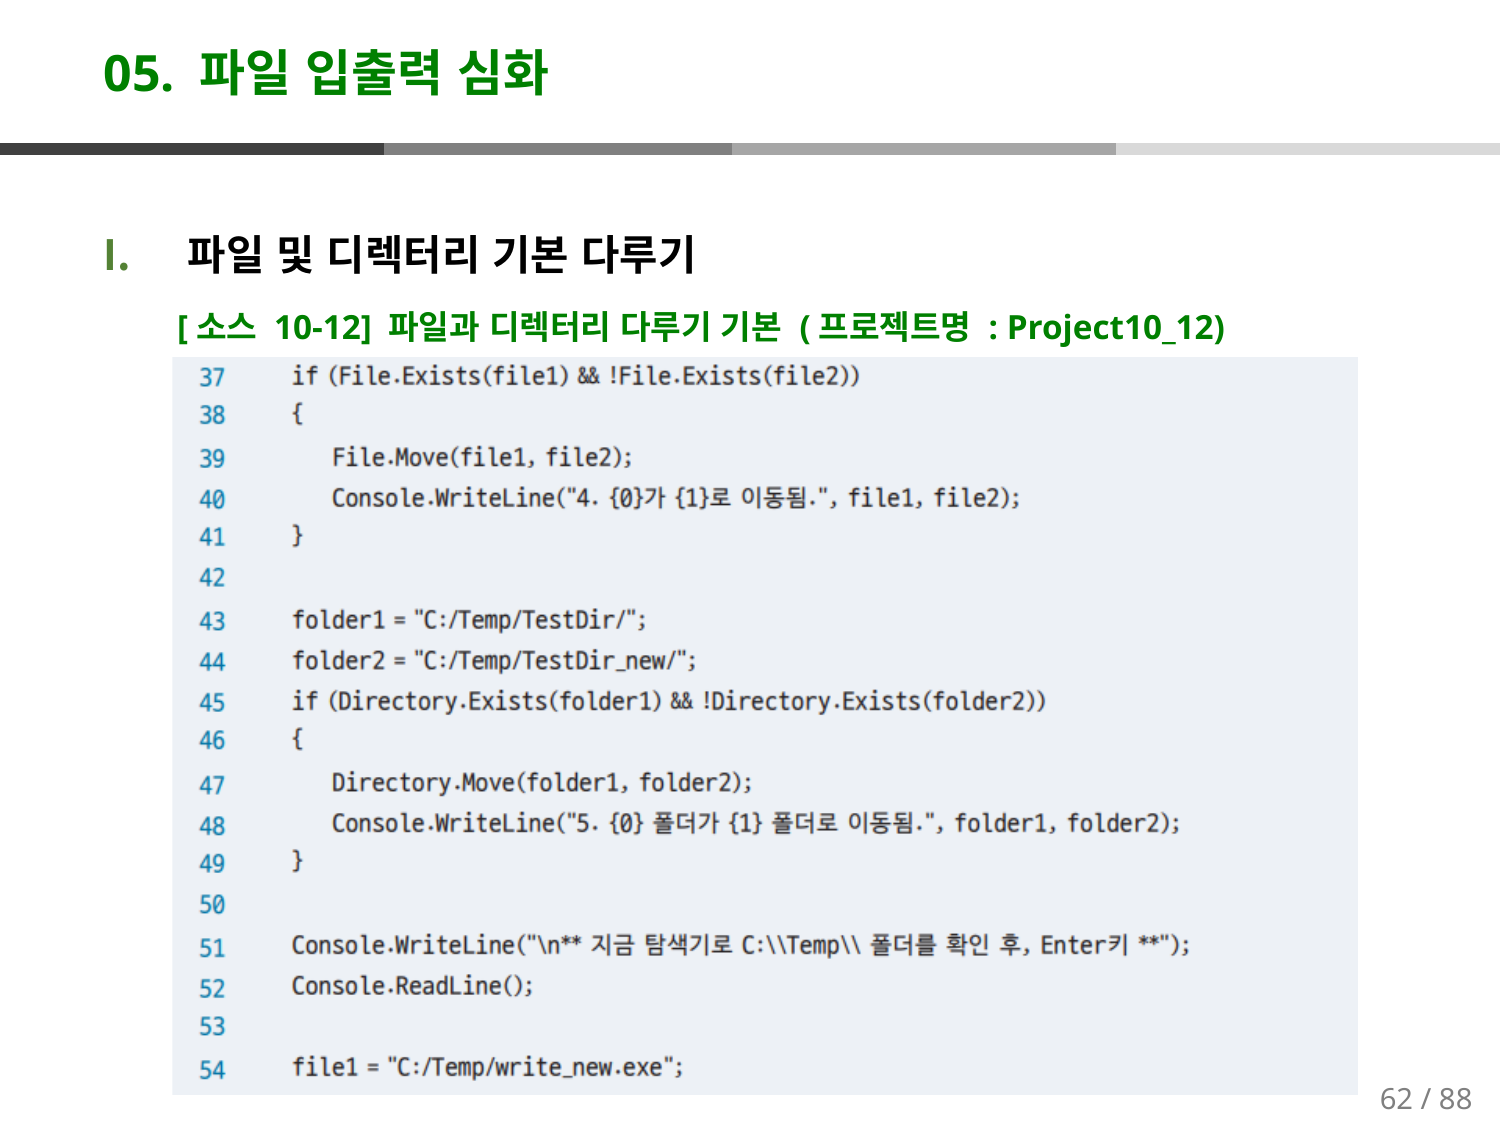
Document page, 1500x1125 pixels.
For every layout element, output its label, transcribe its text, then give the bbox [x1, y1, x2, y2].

title 05. 파일 입출력 심화 [88, 30, 1400, 121]
picture [171, 357, 1358, 1095]
list 파일 및 디렉터리 기본 다루기 [소스 10-12] 파일과 디렉터리 다루기 기본 (프로젝트명 : Project10_12) [88, 196, 1424, 1125]
